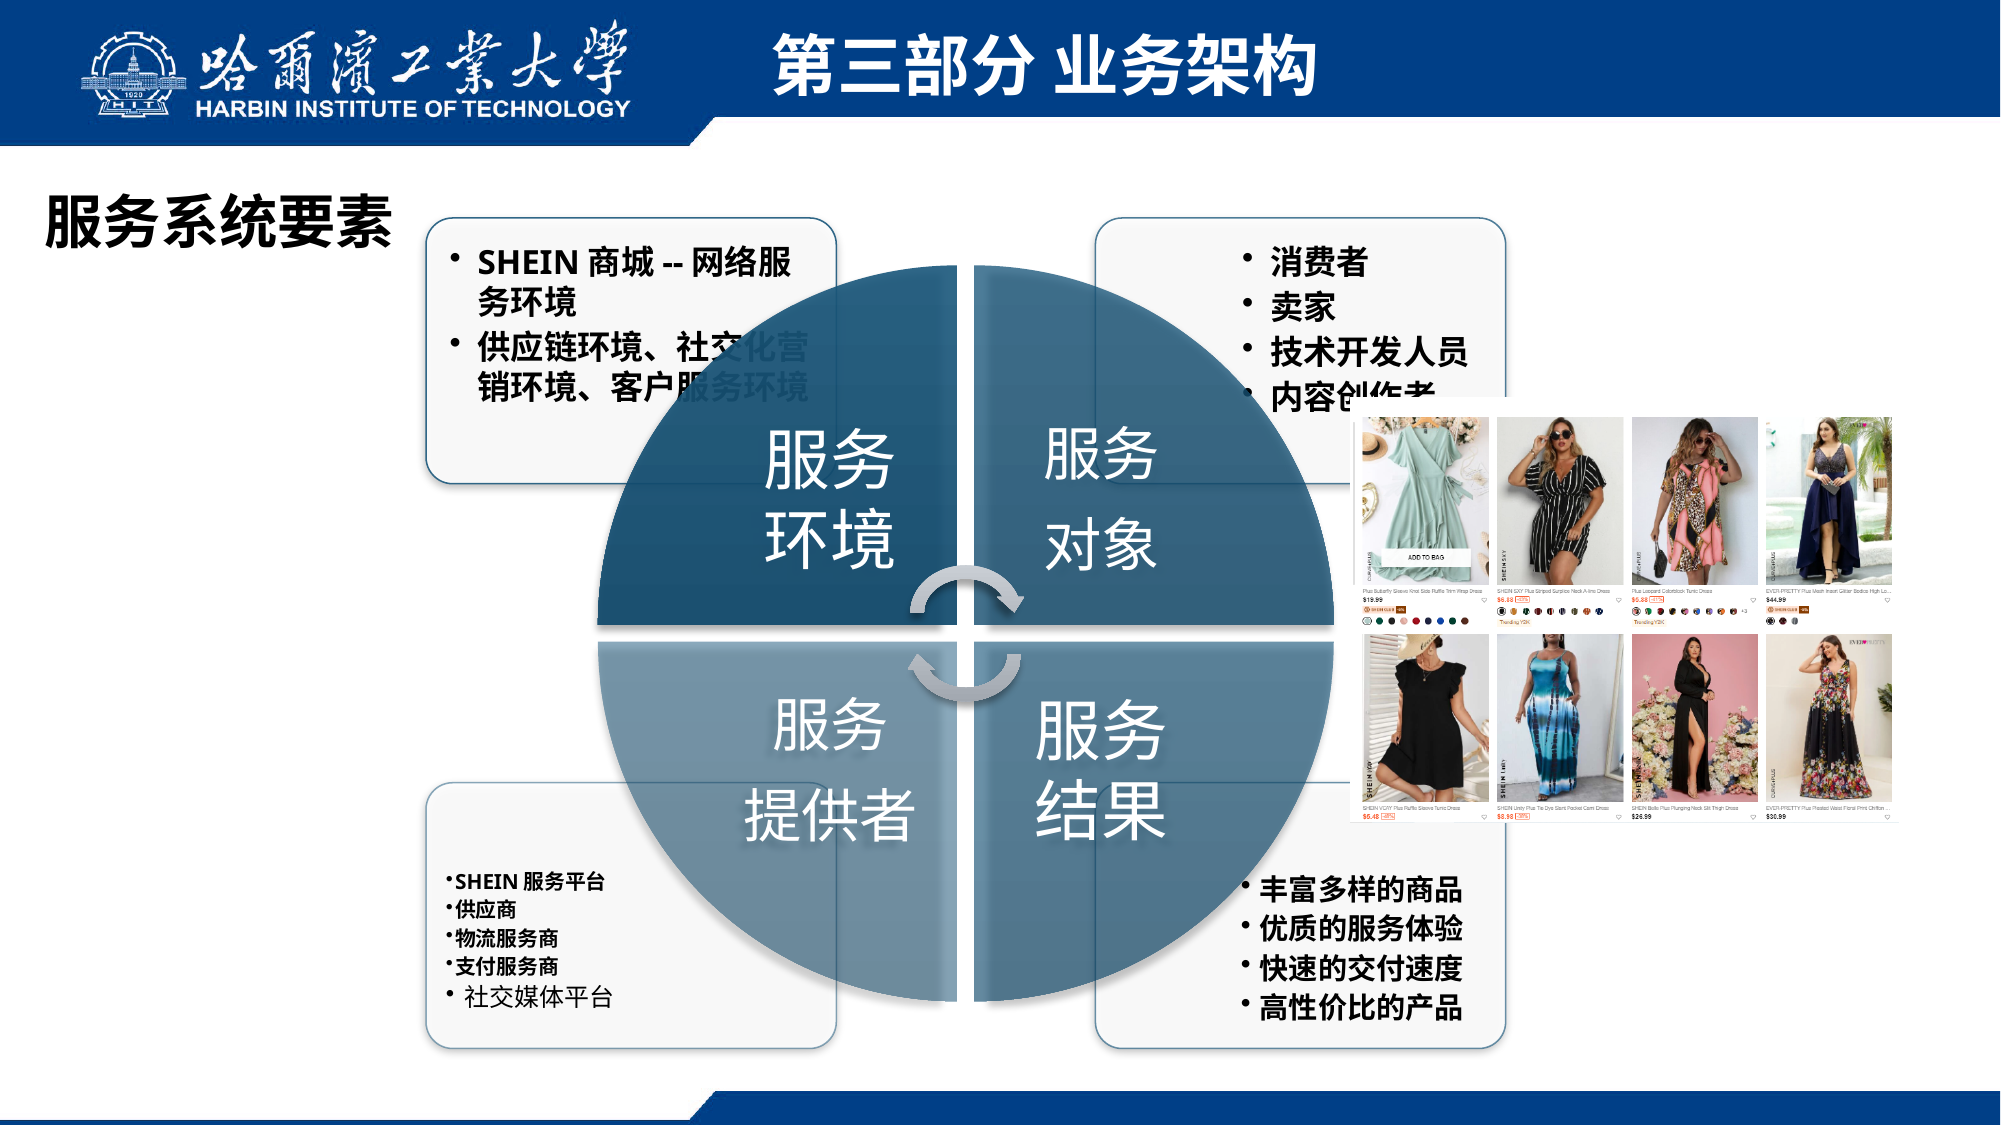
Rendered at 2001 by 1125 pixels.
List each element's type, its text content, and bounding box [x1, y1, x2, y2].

picture [0, 0, 2001, 1125]
text_box 第三部分 业务架构 [755, 16, 1756, 112]
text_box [271, 217, 1661, 1049]
text_box 服务系统要素 [29, 177, 1030, 263]
